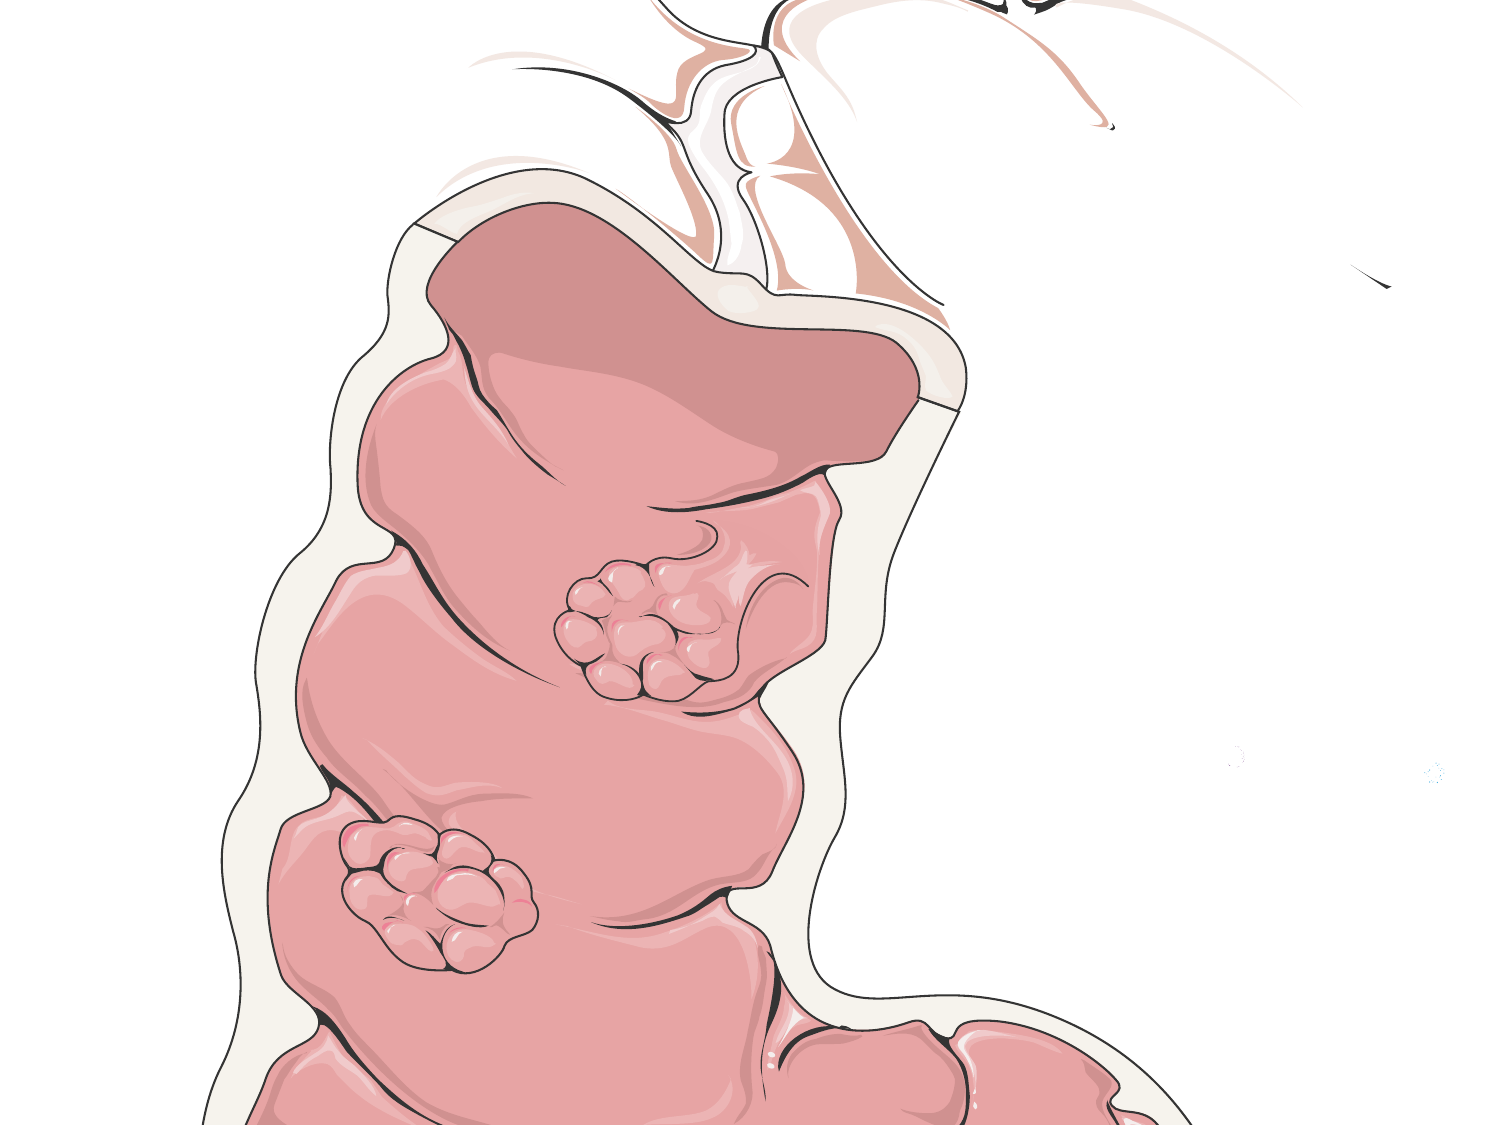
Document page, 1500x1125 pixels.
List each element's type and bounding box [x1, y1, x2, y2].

text_box [197, 0, 1500, 1125]
